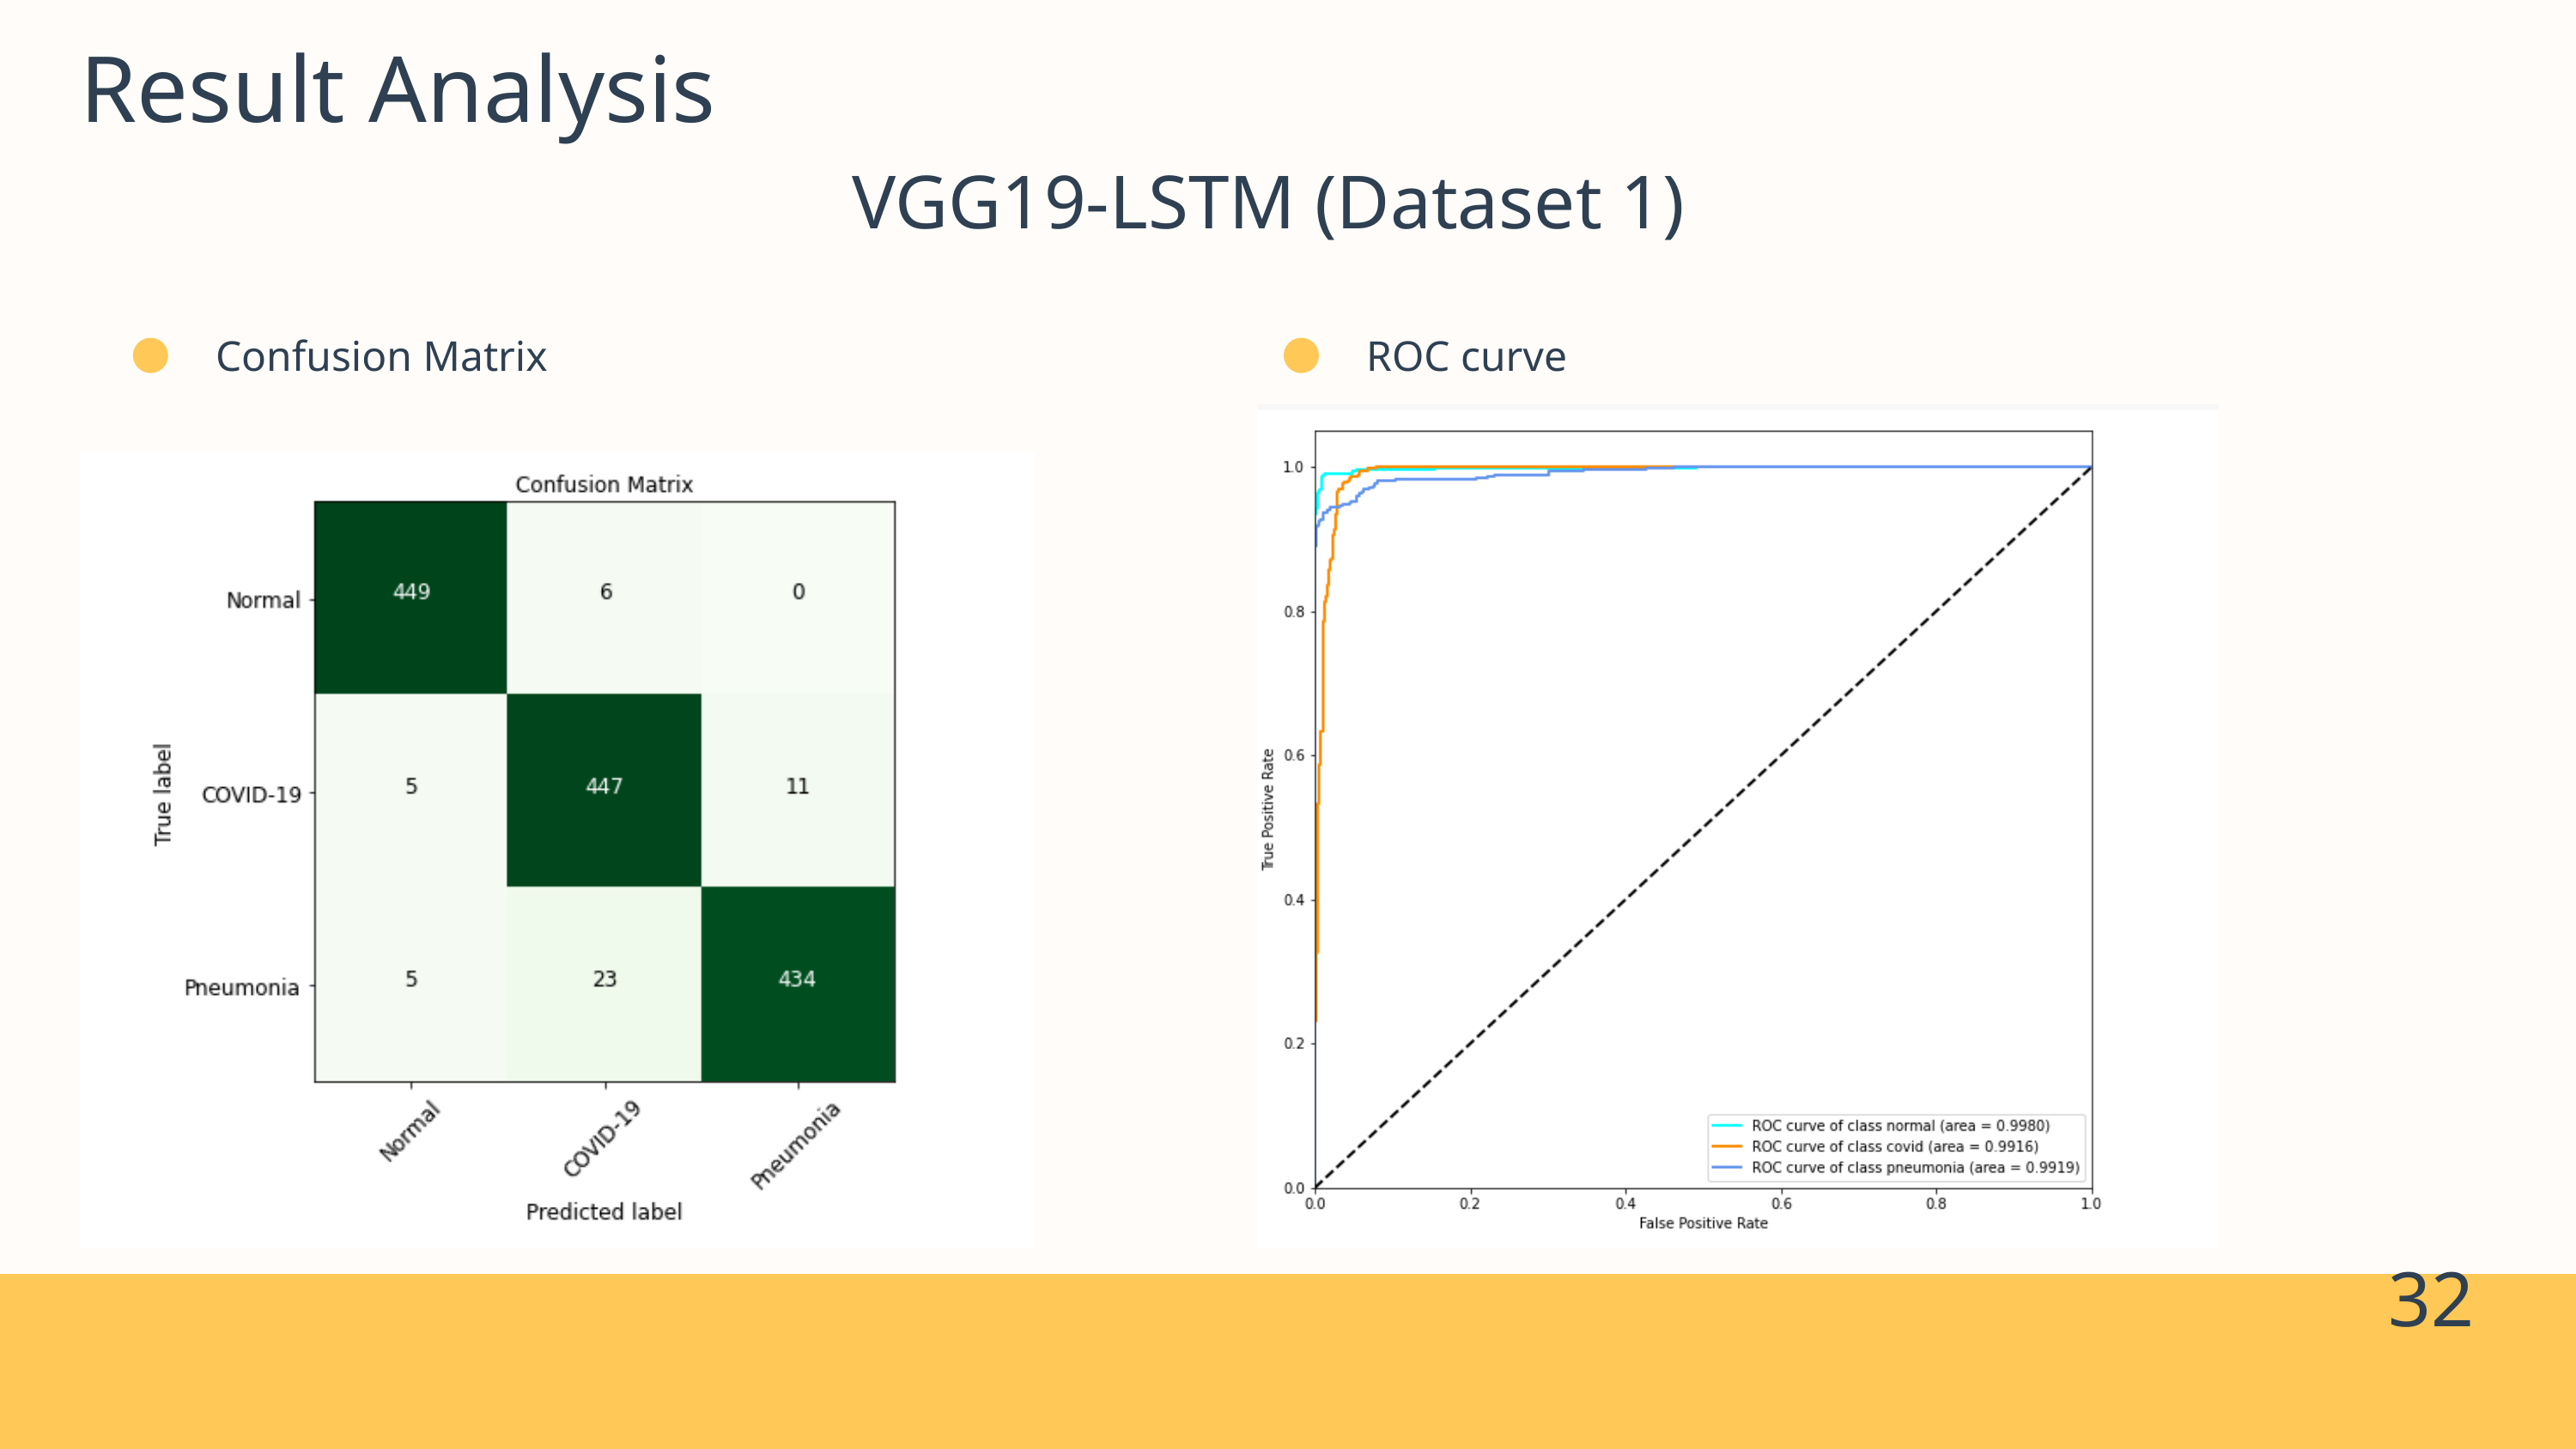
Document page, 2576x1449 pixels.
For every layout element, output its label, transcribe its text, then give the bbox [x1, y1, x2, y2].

text_box 32 [2386, 1236, 2476, 1343]
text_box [1283, 326, 2409, 376]
picture [80, 452, 1036, 1248]
text_box VGG19-LSTM (Dataset 1) [770, 162, 1768, 244]
text_box Result Analysis [80, 39, 861, 141]
text_box [0, 1274, 2576, 1449]
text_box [132, 327, 1258, 377]
picture [1258, 404, 2219, 1248]
